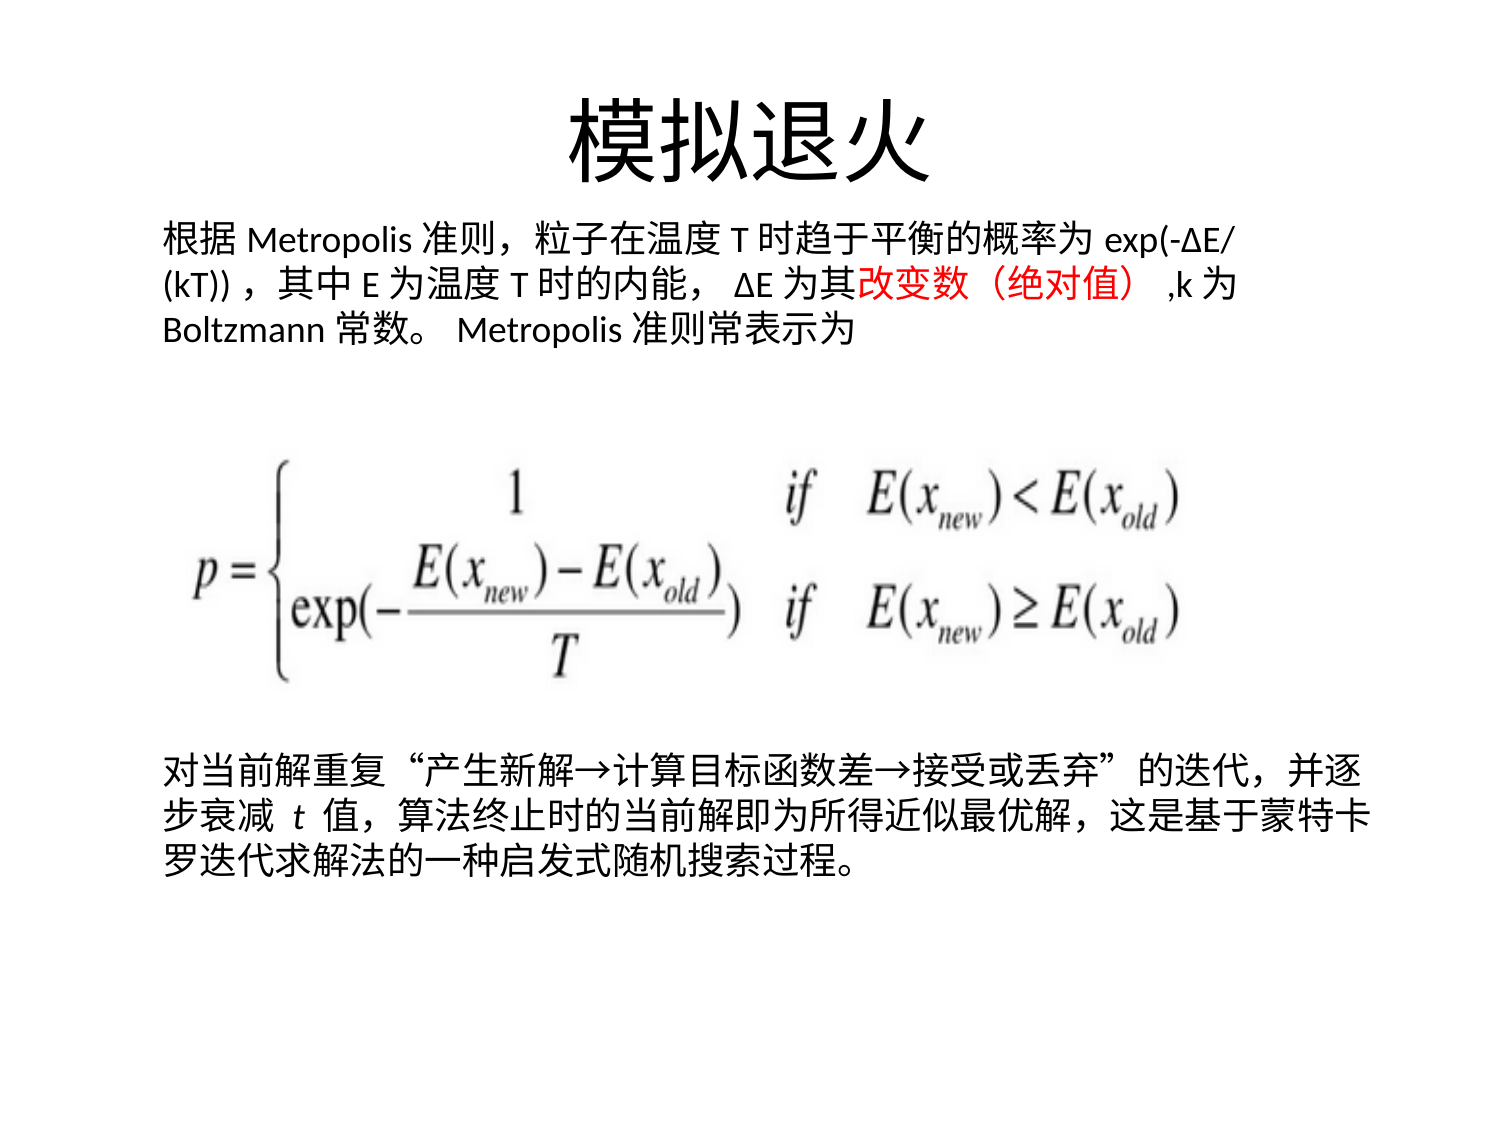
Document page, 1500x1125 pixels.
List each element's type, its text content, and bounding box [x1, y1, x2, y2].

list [170, 432, 1200, 705]
title 模拟退火 [75, 45, 1425, 233]
text_box 对当前解重复“产生新解→计算目标函数差→接受或丢弃”的迭代，并逐步衰减 t 值，算法终止时的当前解即为所得近似最优解，这是基于蒙特卡罗迭代求解法的一种启发式随机搜索过程。 [147, 739, 1388, 890]
text_box 根据Metropolis准则，粒子在温度T时趋于平衡的概率为exp(-ΔE/(kT))，其中E为温度T时的内能，ΔE为其改变数（绝对值）,k为Boltzmann常数。Metropolis准则常表示为 [147, 208, 1282, 358]
